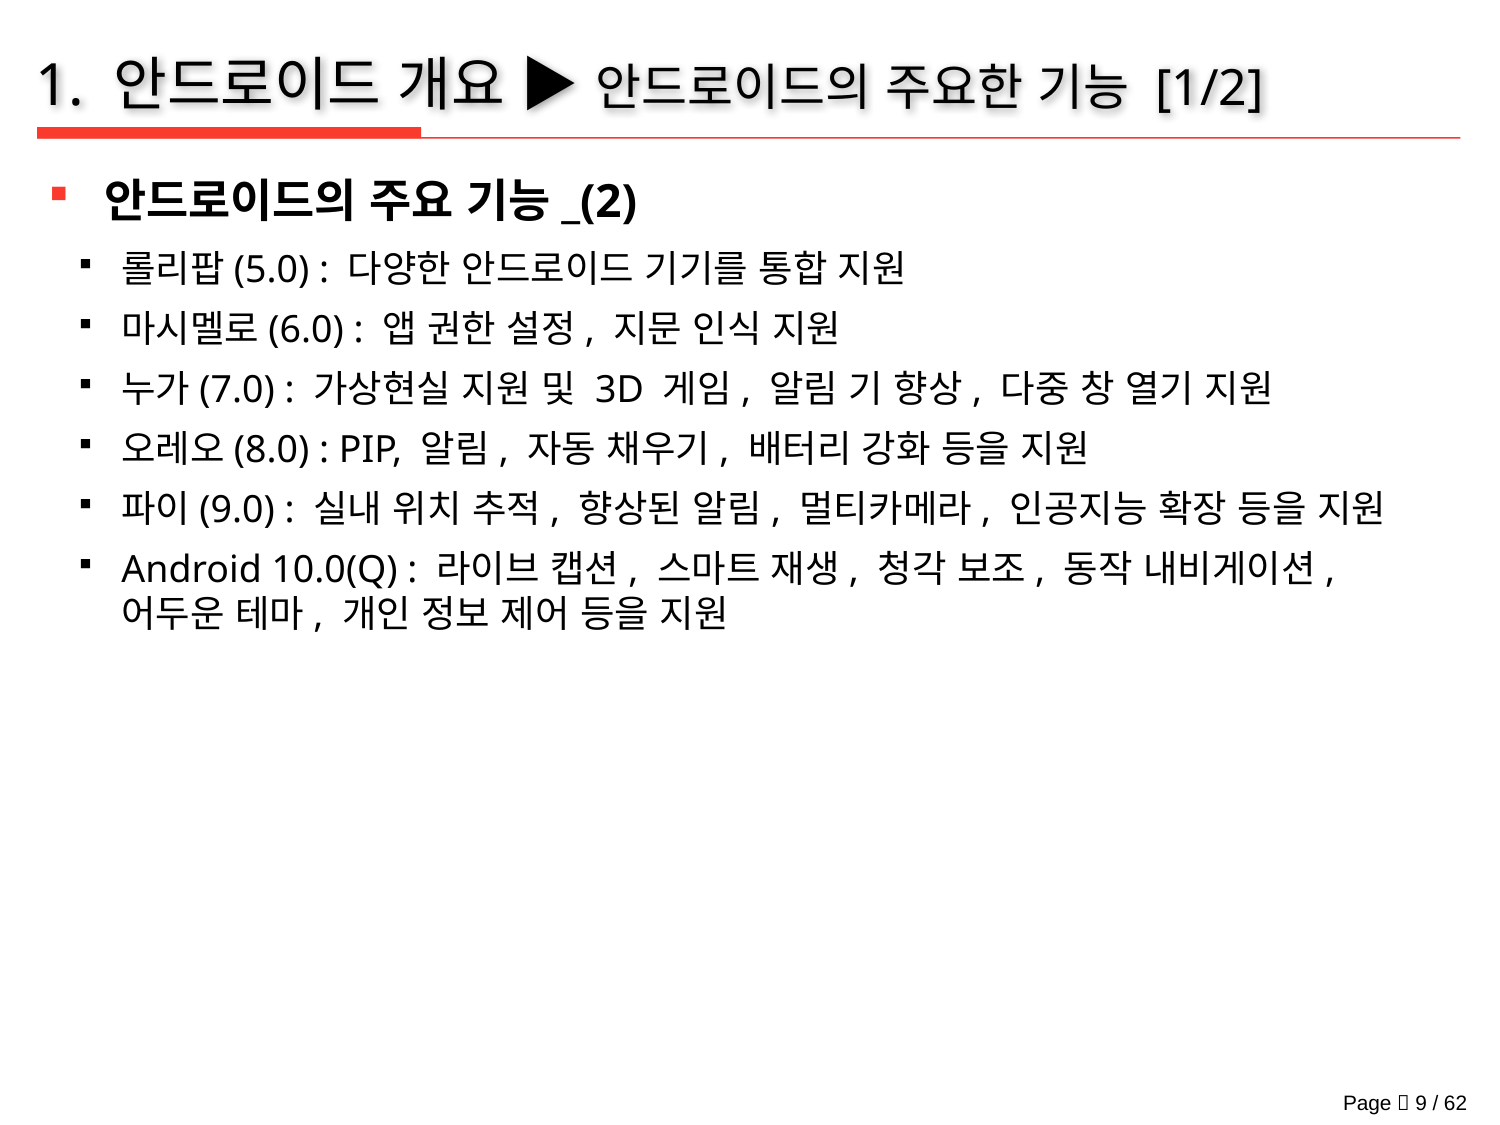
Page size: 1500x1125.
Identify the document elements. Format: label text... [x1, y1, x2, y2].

list 안드로이드의 주요 기능_(2) 롤리팝(5.0) : 다양한 안드로이드 기기를 통합 지원 마시멜로(6.0) : 앱 권한 설정, 지문 인식 지원 누가(7.0) : 가상현실 지원 및 3D 게임, 알림 기 향상, 다중 창 열기 지원 오레오(8.0) : PIP, 알림, 자동 채우기, 배터리 강화 등을 지원 파이(9.0) : 실내 위치 추적, 향상된 알림, 멀티카메라, 인공지능 확장 등을 지원 Android 10.0(Q) : 라이브 캡션, 스마트 재생, 청각 보조, 동작 내비게이션, 어두운 테마, 개인 정보 제어 등을 지원 [48, 171, 1448, 880]
title 1. 안드로이드 개요 ▶ 안드로이드의 주요한 기능 [1/2] [35, 47, 1434, 142]
